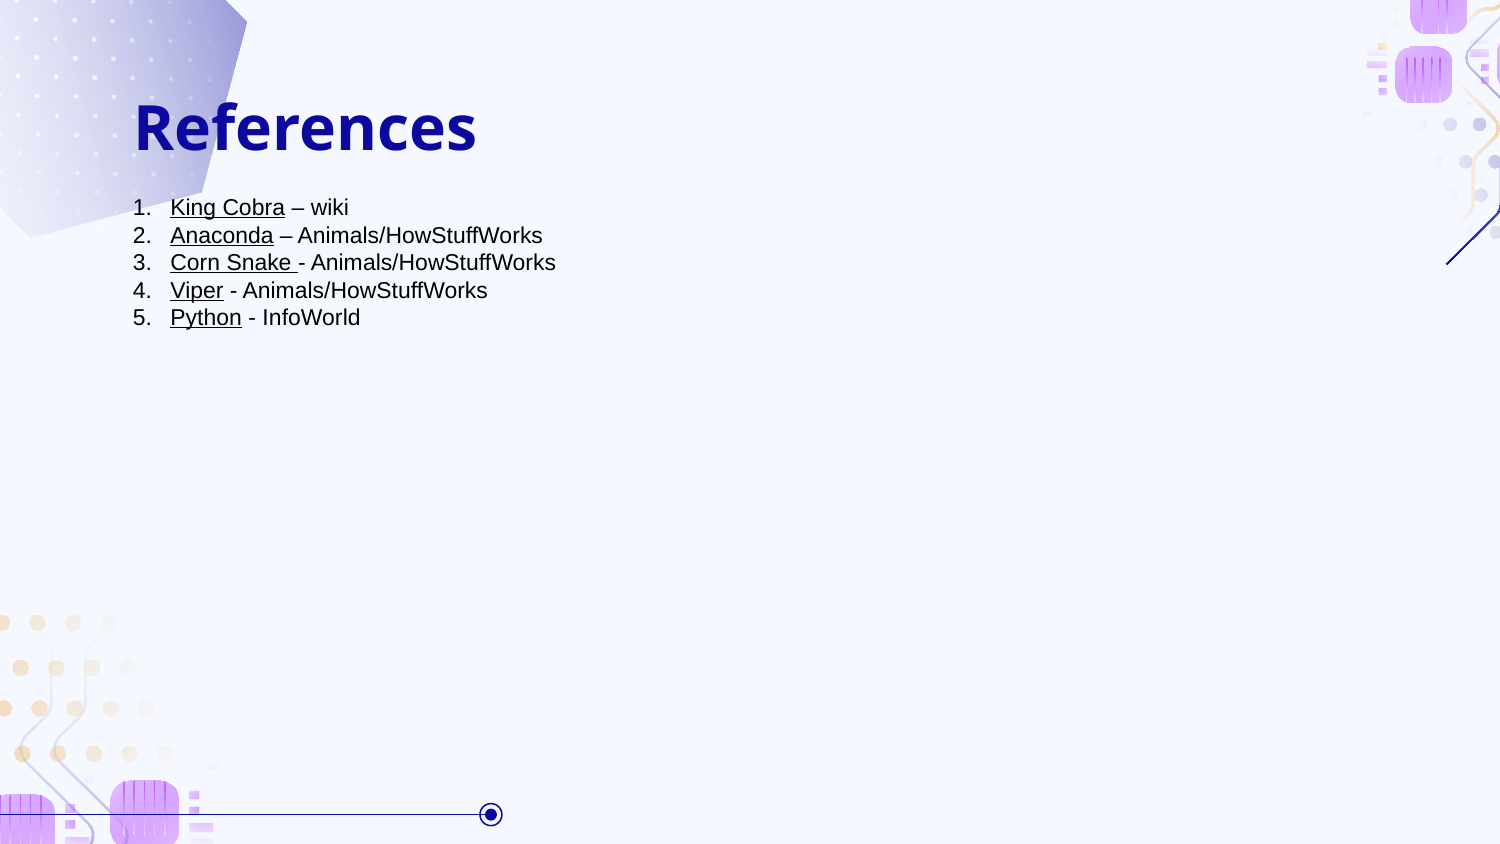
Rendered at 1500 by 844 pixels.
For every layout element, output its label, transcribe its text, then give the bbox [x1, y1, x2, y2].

text_box King Cobra – wiki Anaconda – Animals/HowStuffWorks Corn Snake - Animals/HowStuffWorks Viper - Animals/HowStuffWorks Python - InfoWorld [118, 185, 1411, 338]
picture [0, 0, 378, 459]
title References [118, 72, 1382, 167]
